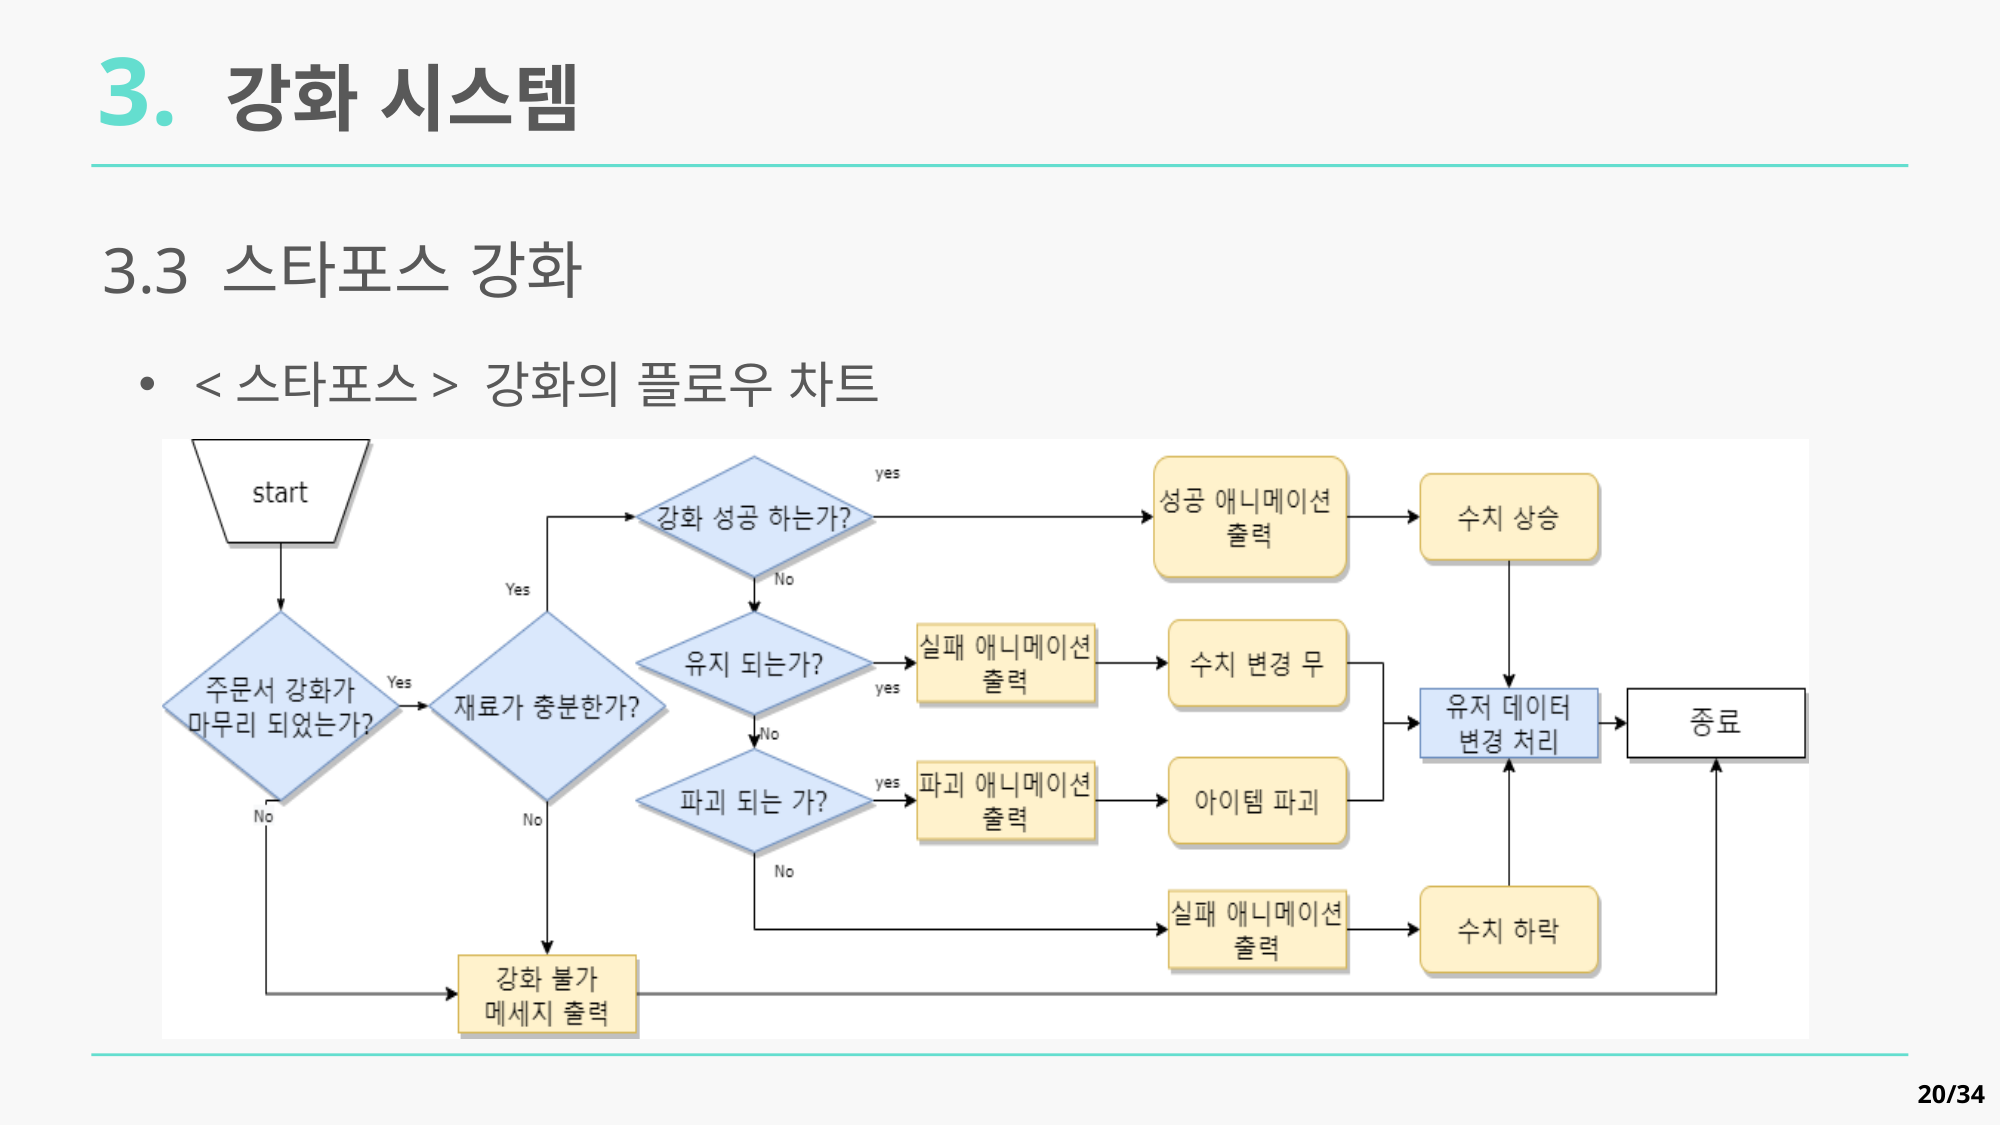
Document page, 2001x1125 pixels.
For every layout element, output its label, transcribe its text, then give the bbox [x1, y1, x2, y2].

text_box 3.3 스타포스 강화 [87, 224, 600, 314]
picture [162, 439, 1809, 1039]
text_box 3. 강화 시스템 [82, 23, 597, 152]
text_box [90, 1052, 1909, 1057]
slide_number 20/34 [1550, 1065, 2000, 1125]
text_box <스타포스> 강화의 플로우 차트 [123, 345, 1944, 421]
text_box [90, 163, 1909, 168]
